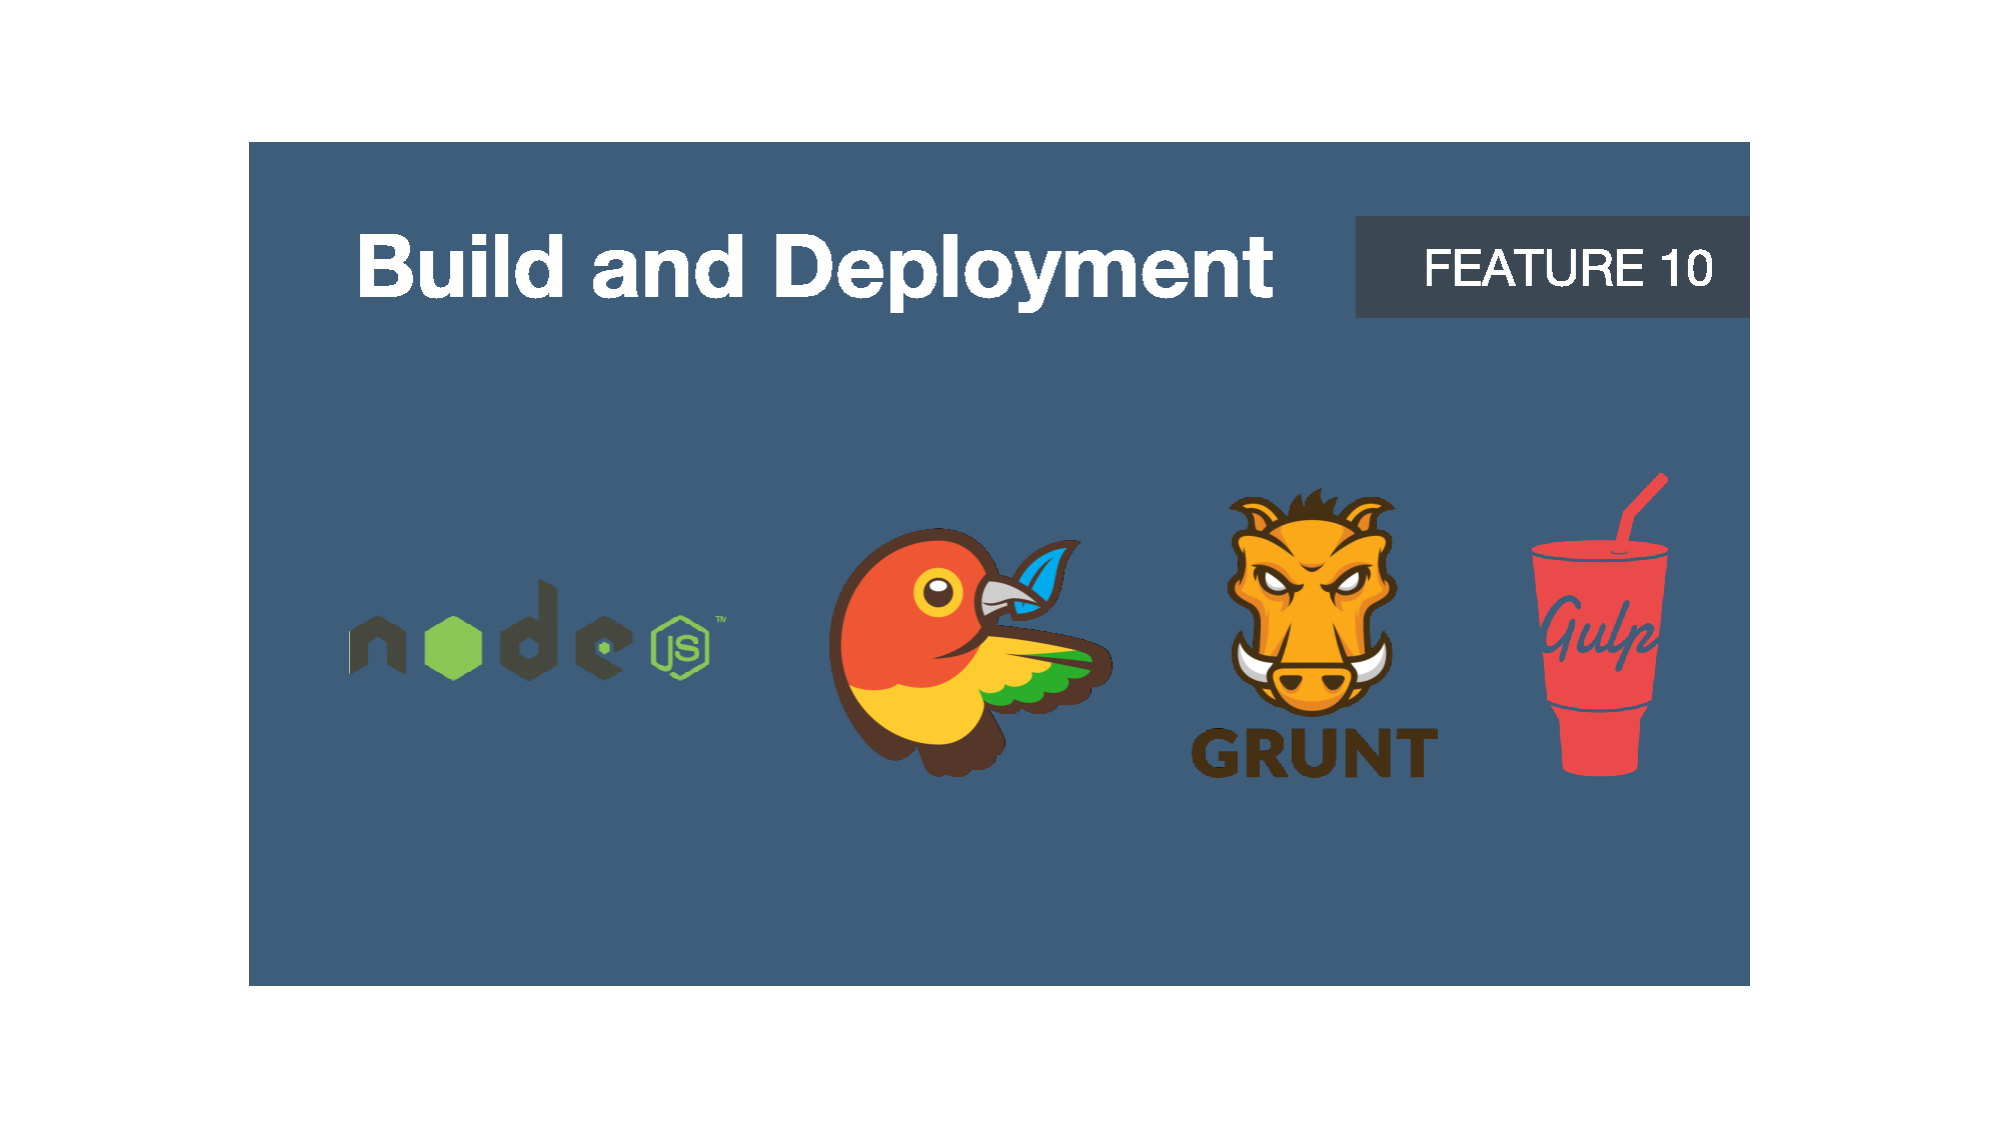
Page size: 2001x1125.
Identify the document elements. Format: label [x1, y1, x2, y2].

picture [249, 142, 1750, 986]
